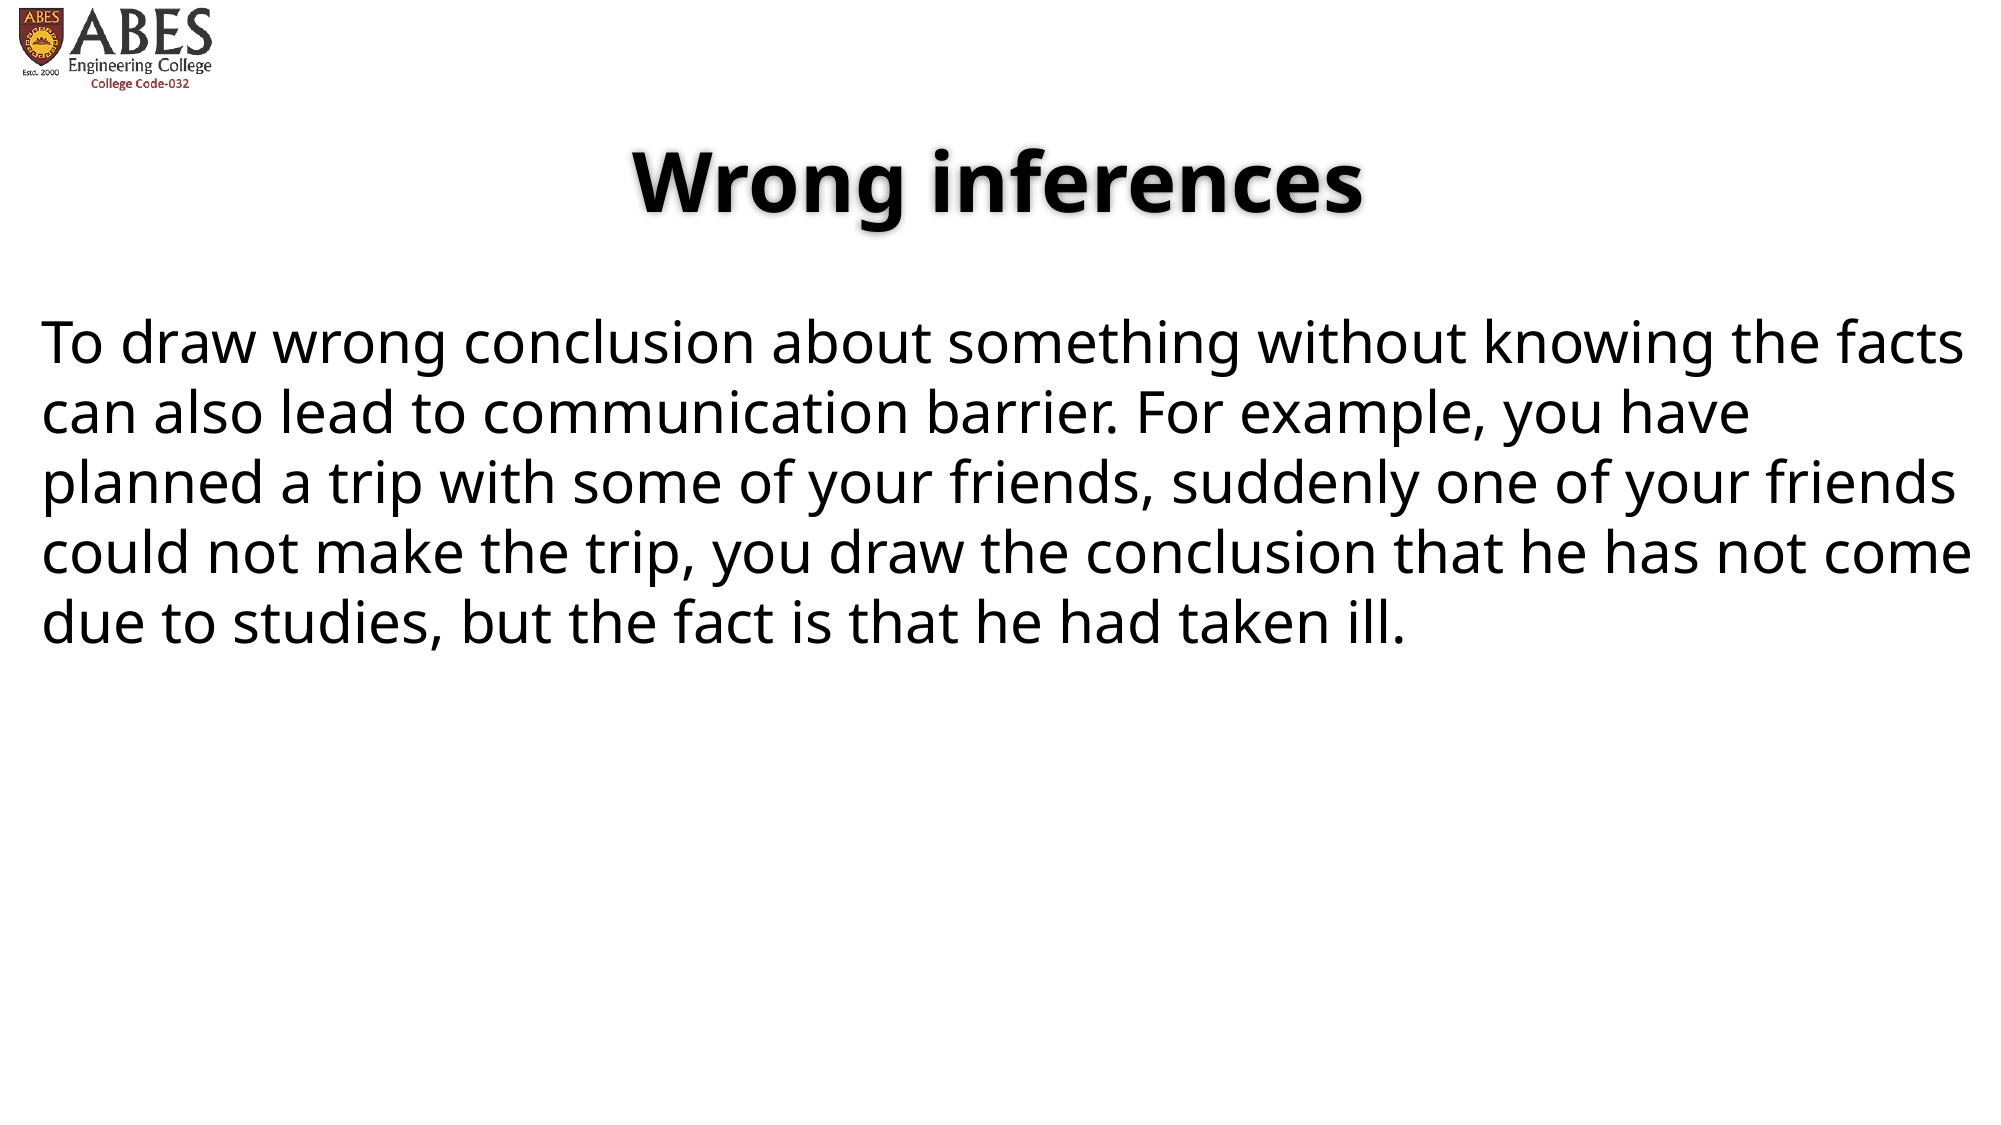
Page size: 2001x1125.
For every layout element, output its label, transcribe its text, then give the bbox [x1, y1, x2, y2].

text_box To draw wrong conclusion about something without knowing the facts can also lead to communication barrier. For example, you have planned a trip with some of your friends, suddenly one of your friends could not make the trip, you draw the conclusion that he has not come due to studies, but the fact is that he had taken ill. [26, 297, 2000, 873]
picture [0, 0, 230, 101]
title Wrong inferences [149, 99, 1849, 260]
